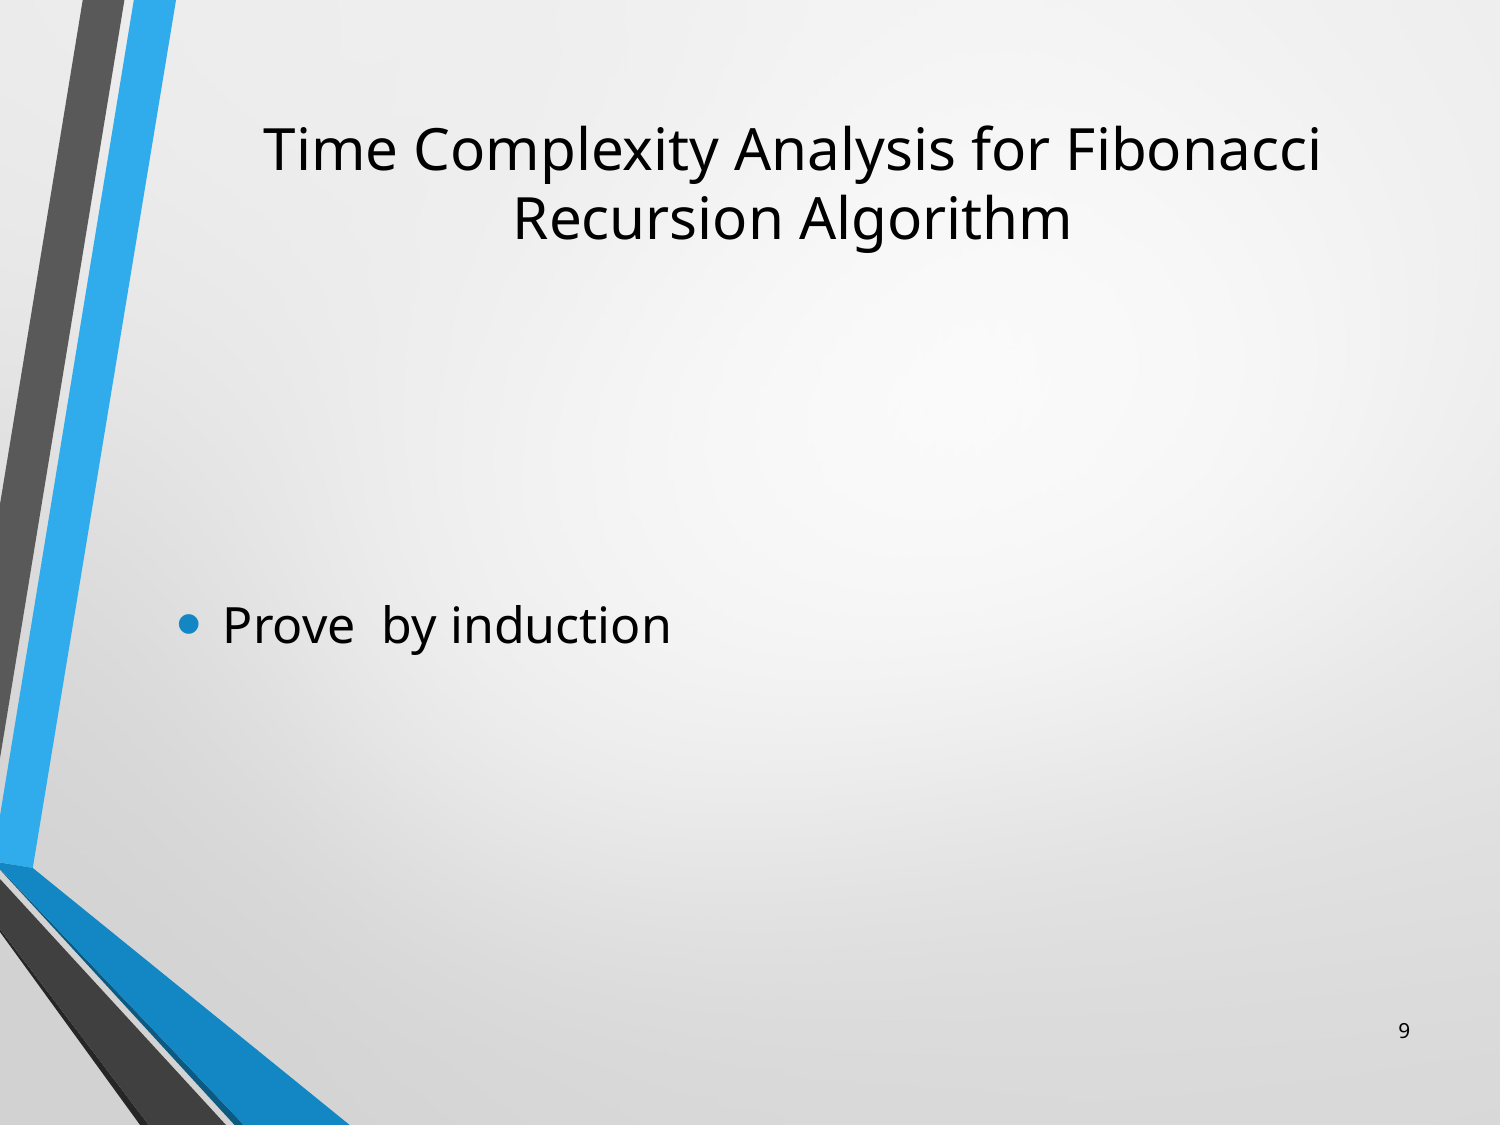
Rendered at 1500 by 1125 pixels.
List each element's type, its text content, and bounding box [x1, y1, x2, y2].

slide_number 9 [1354, 1001, 1425, 1062]
title Time Complexity Analysis for Fibonacci Recursion Algorithm [161, 75, 1425, 289]
